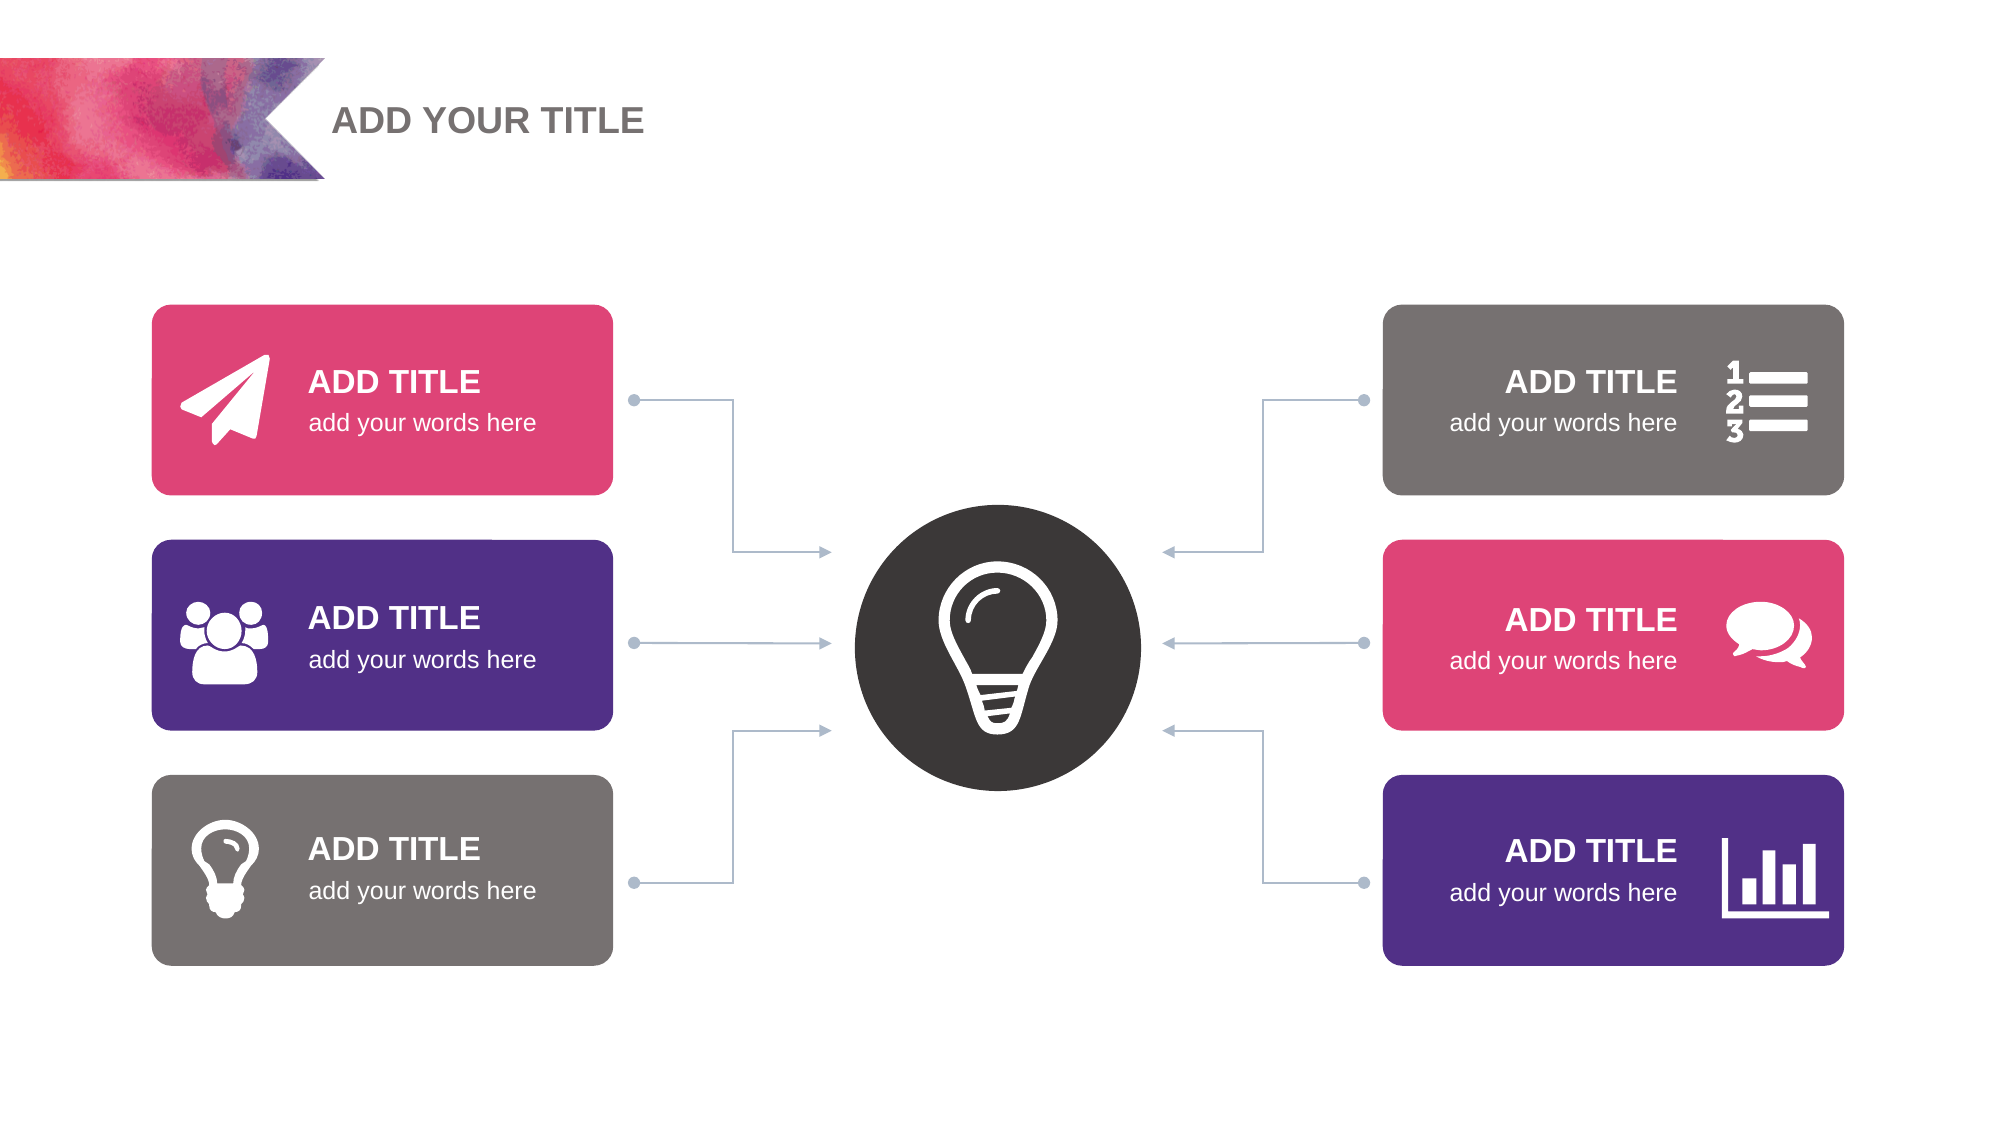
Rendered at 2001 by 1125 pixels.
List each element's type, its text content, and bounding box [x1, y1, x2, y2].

text_box add your words here [308, 406, 565, 437]
text_box [1749, 419, 1808, 432]
text_box ADD TITLE [307, 827, 564, 868]
text_box add your words here [308, 643, 565, 674]
text_box [180, 354, 270, 446]
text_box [633, 400, 832, 553]
picture [0, 58, 326, 179]
text_box ADD TITLE [1421, 359, 1679, 400]
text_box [1161, 400, 1365, 553]
text_box [1726, 419, 1744, 443]
text_box ADD YOUR TITLE [329, 88, 661, 149]
text_box [938, 561, 1058, 735]
text_box add your words here [1422, 406, 1679, 437]
text_box [1726, 389, 1744, 414]
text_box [633, 730, 832, 884]
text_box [1161, 730, 1365, 884]
text_box [1727, 360, 1744, 384]
text_box [1749, 372, 1808, 384]
text_box ADD TITLE [1421, 598, 1679, 639]
text_box [191, 819, 259, 919]
text_box [1382, 304, 1845, 496]
text_box [1749, 395, 1808, 407]
text_box [186, 601, 242, 650]
text_box [180, 624, 269, 685]
text_box add your words here [1422, 645, 1679, 676]
text_box [151, 774, 614, 966]
text_box [151, 539, 614, 731]
text_box [151, 304, 614, 496]
text_box [1721, 838, 1830, 919]
text_box [1726, 601, 1795, 657]
text_box [965, 588, 1001, 624]
text_box ADD TITLE [307, 596, 564, 637]
text_box [1382, 774, 1845, 966]
text_box [854, 504, 1142, 792]
text_box [1382, 539, 1845, 731]
text_box add your words here [308, 874, 565, 905]
text_box ADD TITLE [307, 359, 564, 400]
text_box [1756, 618, 1812, 669]
text_box ADD TITLE [1421, 829, 1679, 870]
text_box [239, 601, 263, 625]
text_box add your words here [1422, 876, 1679, 907]
